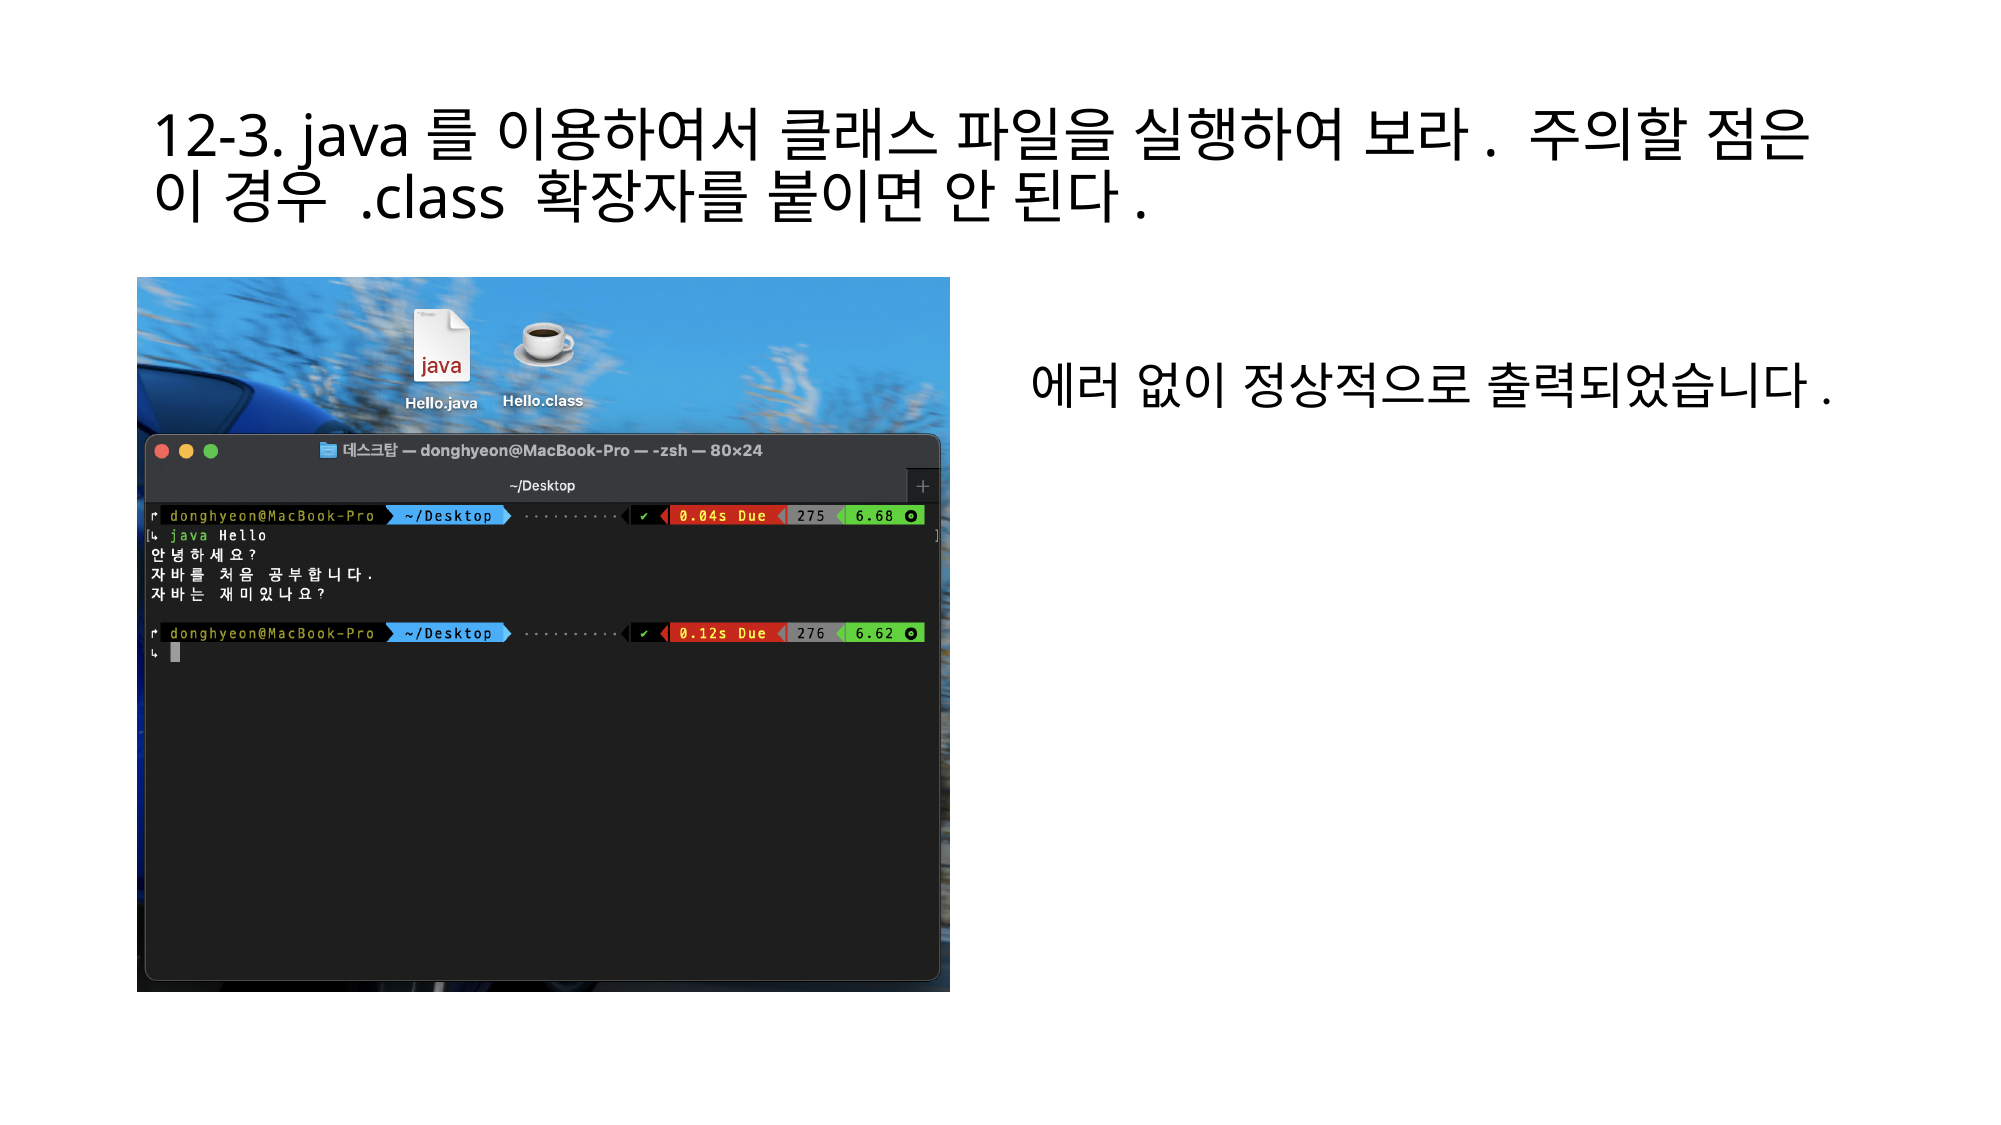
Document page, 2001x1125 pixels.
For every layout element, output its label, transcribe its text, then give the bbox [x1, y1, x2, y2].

text_box 에러 없이 정상적으로 출력되었습니다. [1015, 346, 1863, 422]
title 12-3. java를 이용하여서 클래스 파일을 실행하여 보라. 주의할 점은 이 경우 .class 확장자를 붙이면 안 된다. [137, 59, 1863, 278]
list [137, 277, 950, 992]
